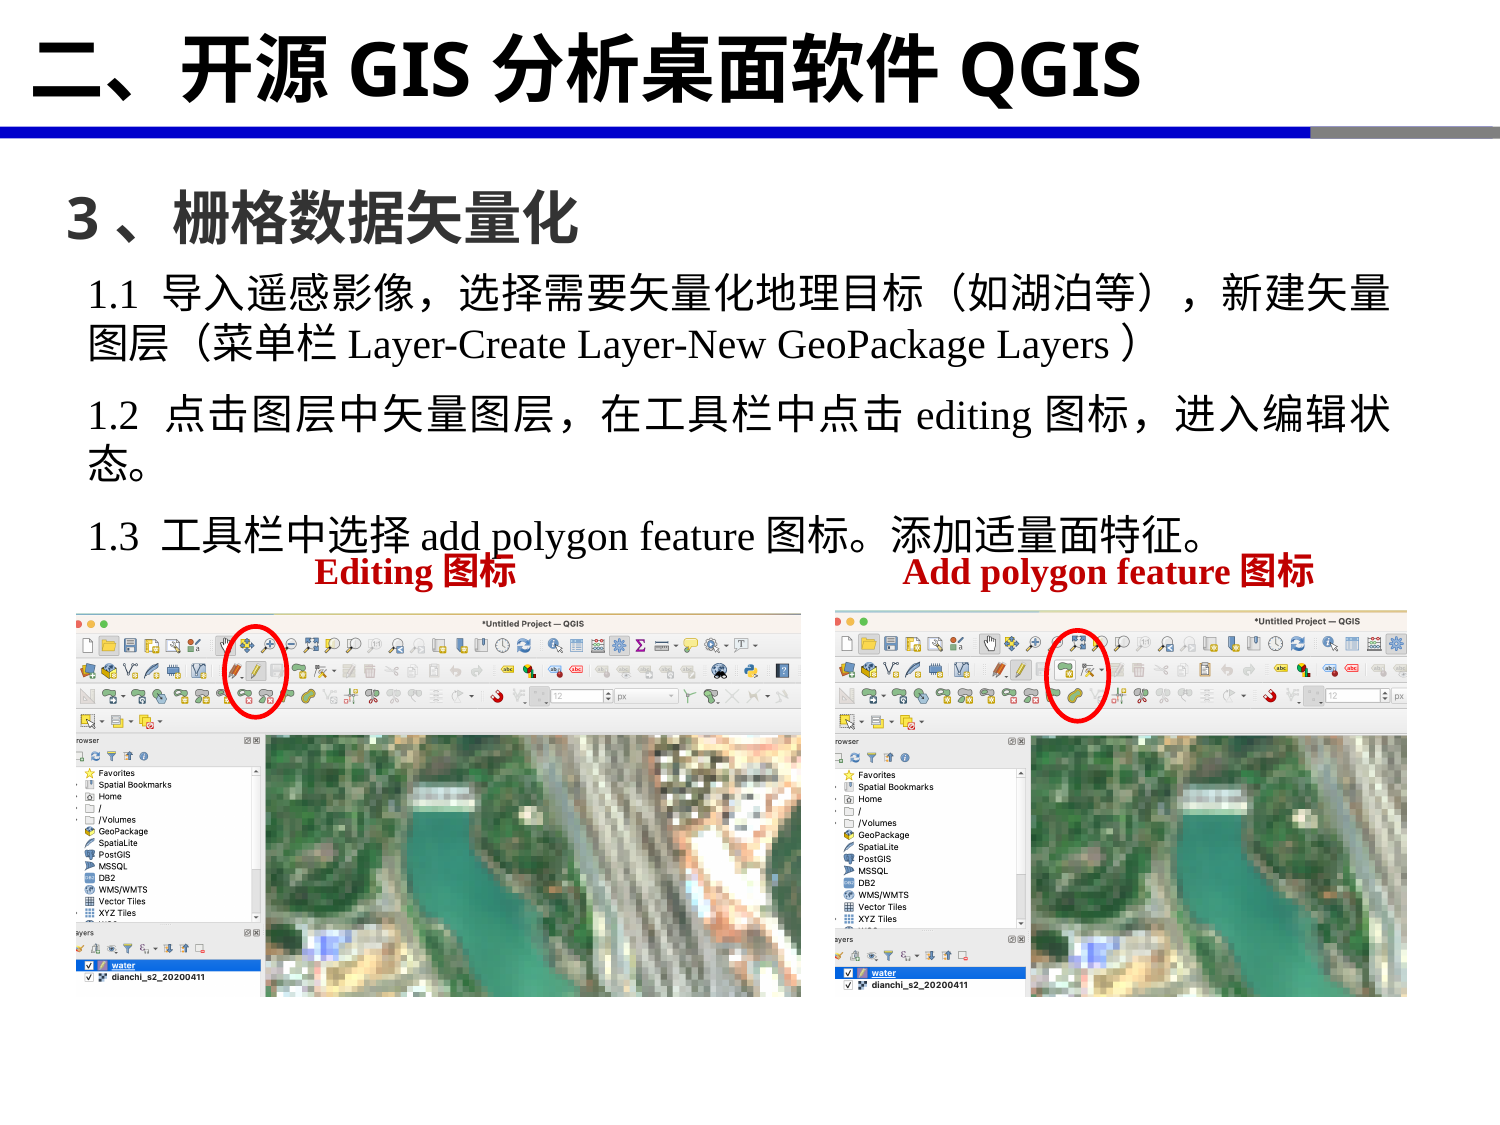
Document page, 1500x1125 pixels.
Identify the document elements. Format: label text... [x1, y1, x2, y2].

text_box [834, 539, 1407, 997]
text_box 1.1 导入遥感影像，选择需要矢量化地理目标（如湖泊等），新建矢量图层（菜单栏Layer-Create Layer-New GeoPackage Layers） 1.2 点击图层中矢量图层，在工具栏中点击editing图标，进入编辑状态。 1.3 工具栏中选择add polygon feature图标。添加适量面特征。 [72, 259, 1407, 567]
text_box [75, 539, 801, 997]
text_box 3、栅格数据矢量化 [52, 138, 1448, 259]
title 二、开源GIS分析桌面软件QGIS [0, 1, 1479, 132]
